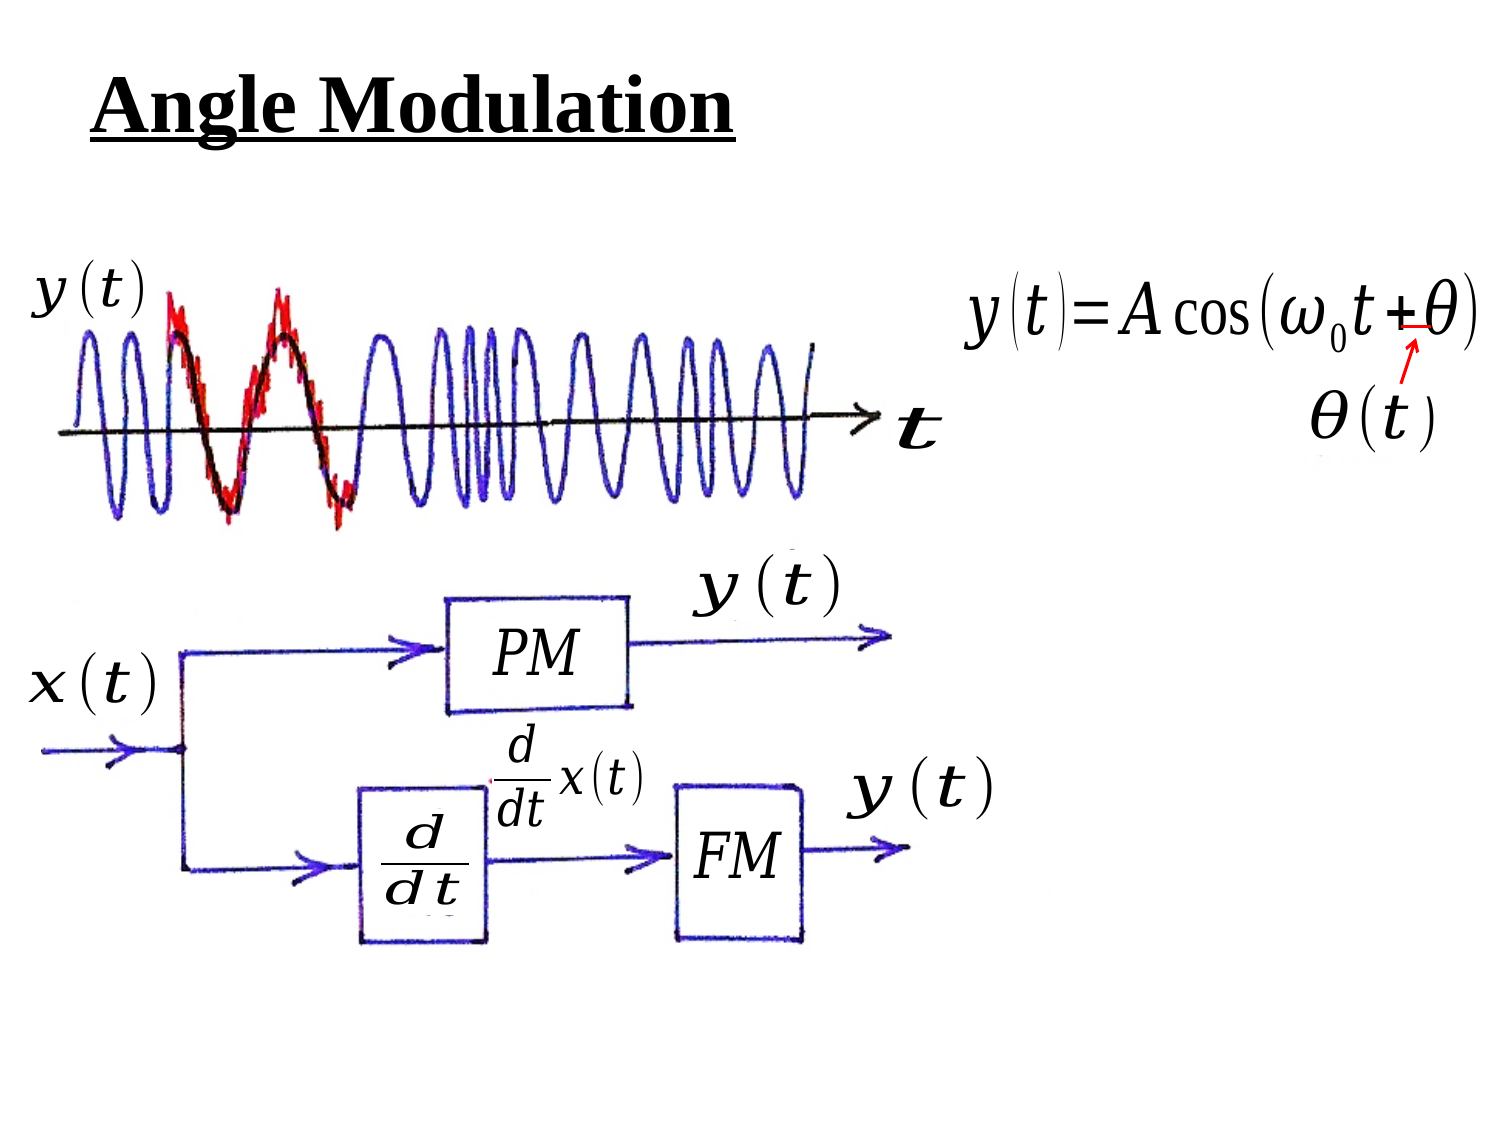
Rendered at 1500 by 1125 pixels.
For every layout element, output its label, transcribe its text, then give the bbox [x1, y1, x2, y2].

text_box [962, 266, 1483, 385]
text_box Angle Modulation [0, 0, 1500, 157]
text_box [17, 255, 148, 385]
picture [40, 266, 1459, 953]
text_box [1304, 392, 1441, 456]
